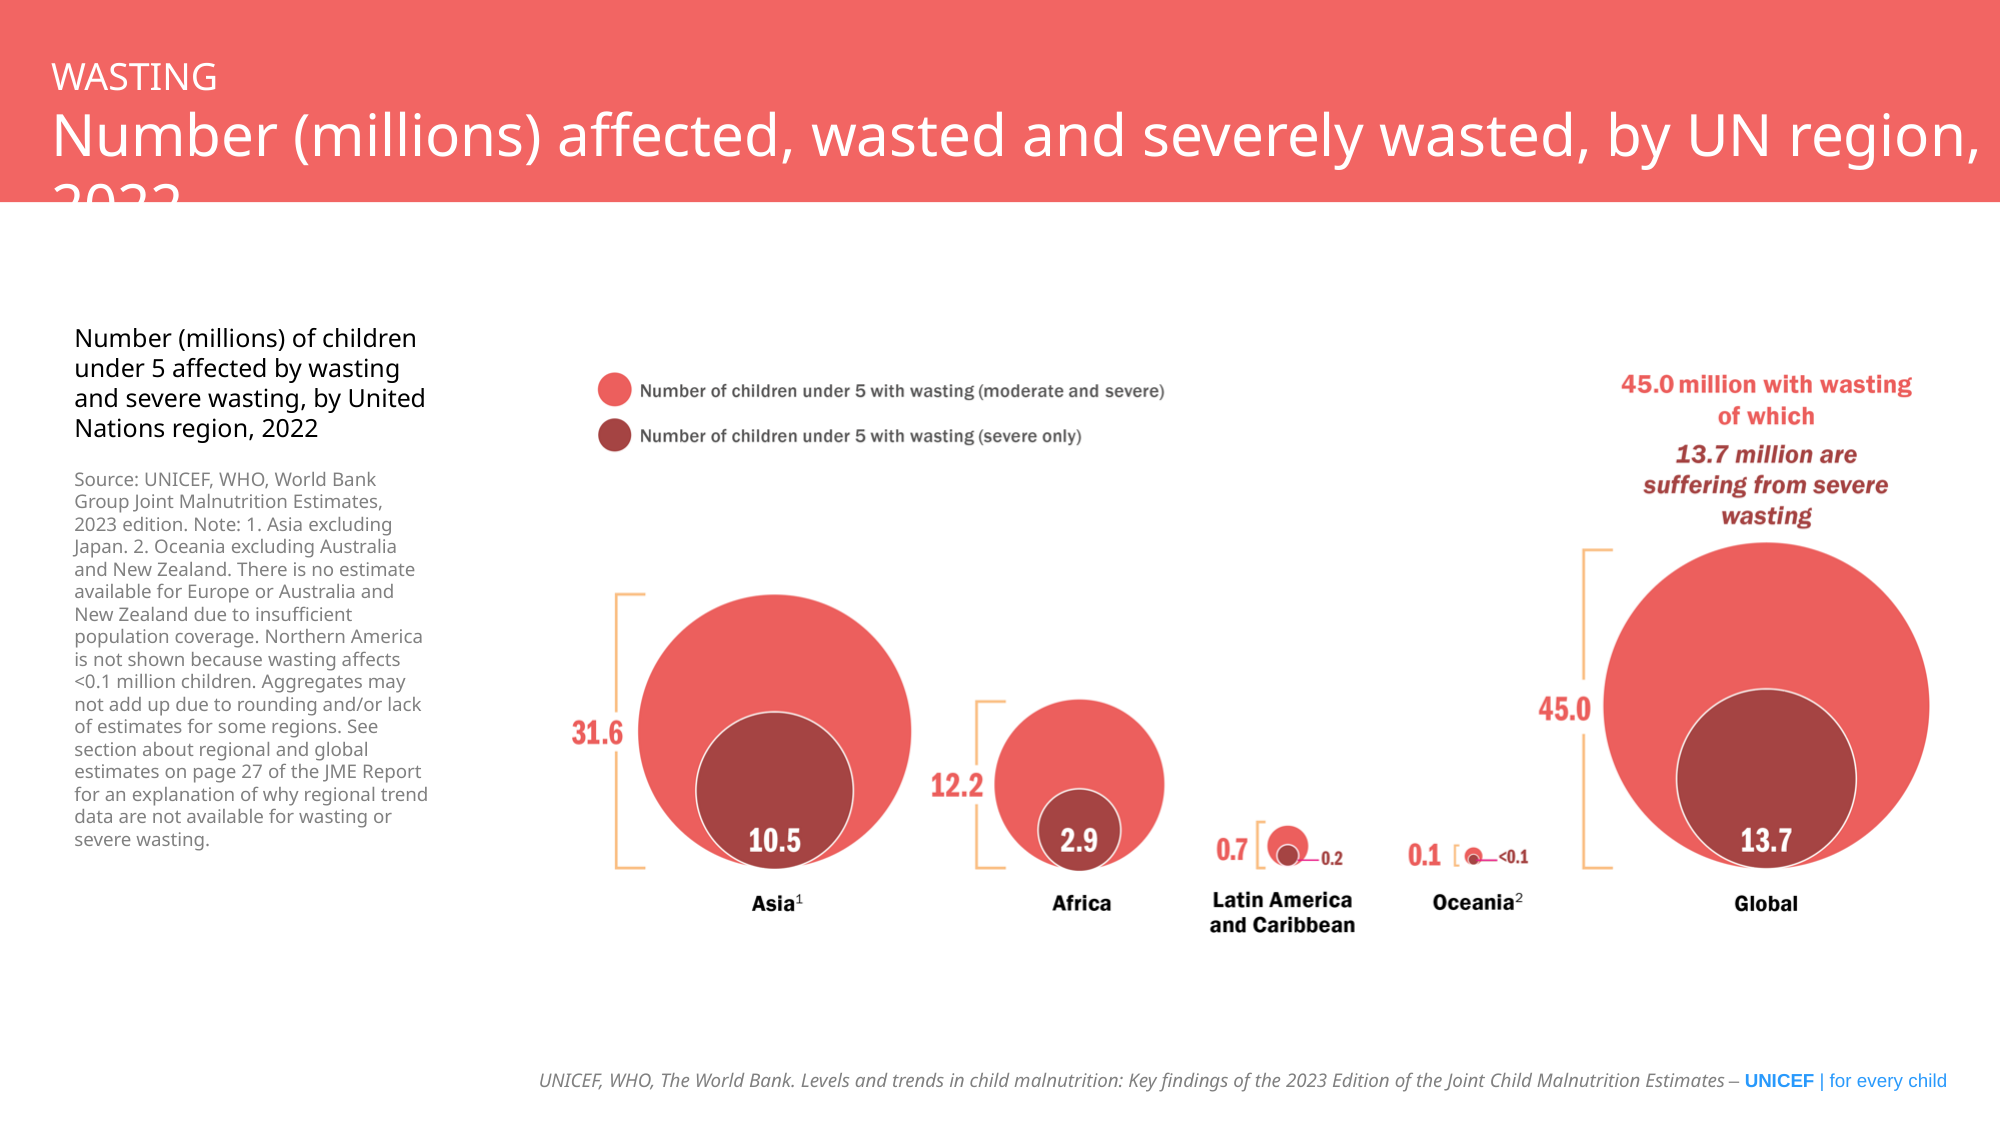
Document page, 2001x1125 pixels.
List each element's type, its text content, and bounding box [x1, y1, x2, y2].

text_box [0, 0, 2000, 203]
picture [560, 329, 1941, 942]
text_box Number (millions) of children under 5 affected by wasting and severe wasting, by United Nations region, 2022 Source: UNICEF, WHO, World Bank Group Joint Malnutrition Estimates, 2023 edition. Note: 1. Asia excluding Japan. 2. Oceania excluding Australia and New Zealand. There is no estimate available for Europe or Australia and New Zealand due to insufficient population coverage. Northern America is not shown because wasting affects <0.1 million children. Aggregates may not add up due to rounding and/or lack of estimates for some regions. See section about regional and global estimates on page 27 of the JME Report for an explanation of why regional trend data are not available for wasting or severe wasting. [59, 315, 444, 880]
text_box WASTING Number (millions) affected, wasted and severely wasted, by UN region, 2022 [36, 45, 2000, 246]
